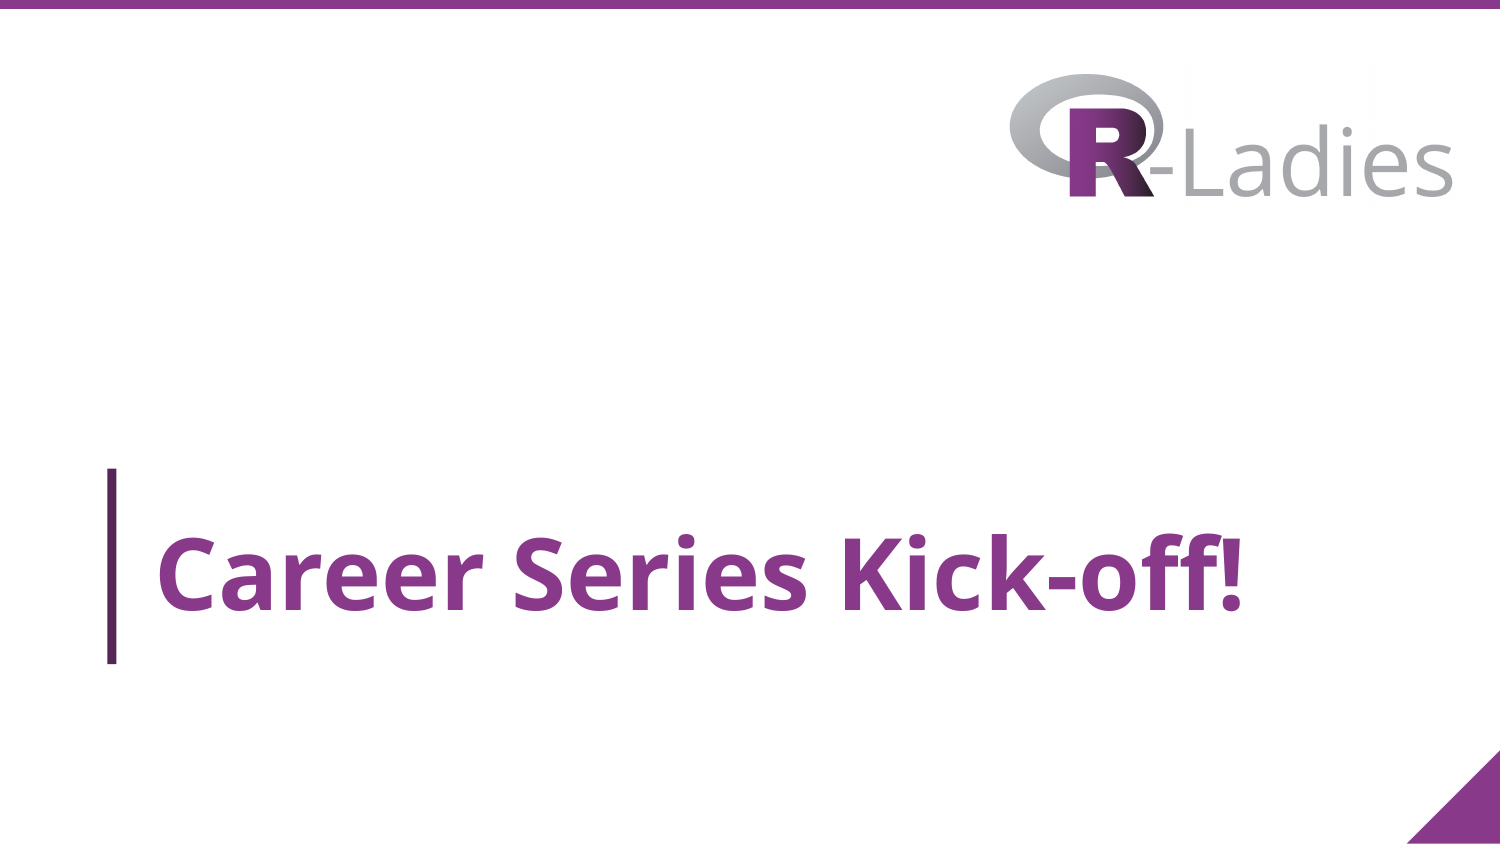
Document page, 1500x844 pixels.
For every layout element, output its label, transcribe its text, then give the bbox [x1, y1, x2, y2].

title Career Series Kick-off! [139, 475, 1431, 666]
picture [1000, 58, 1470, 215]
